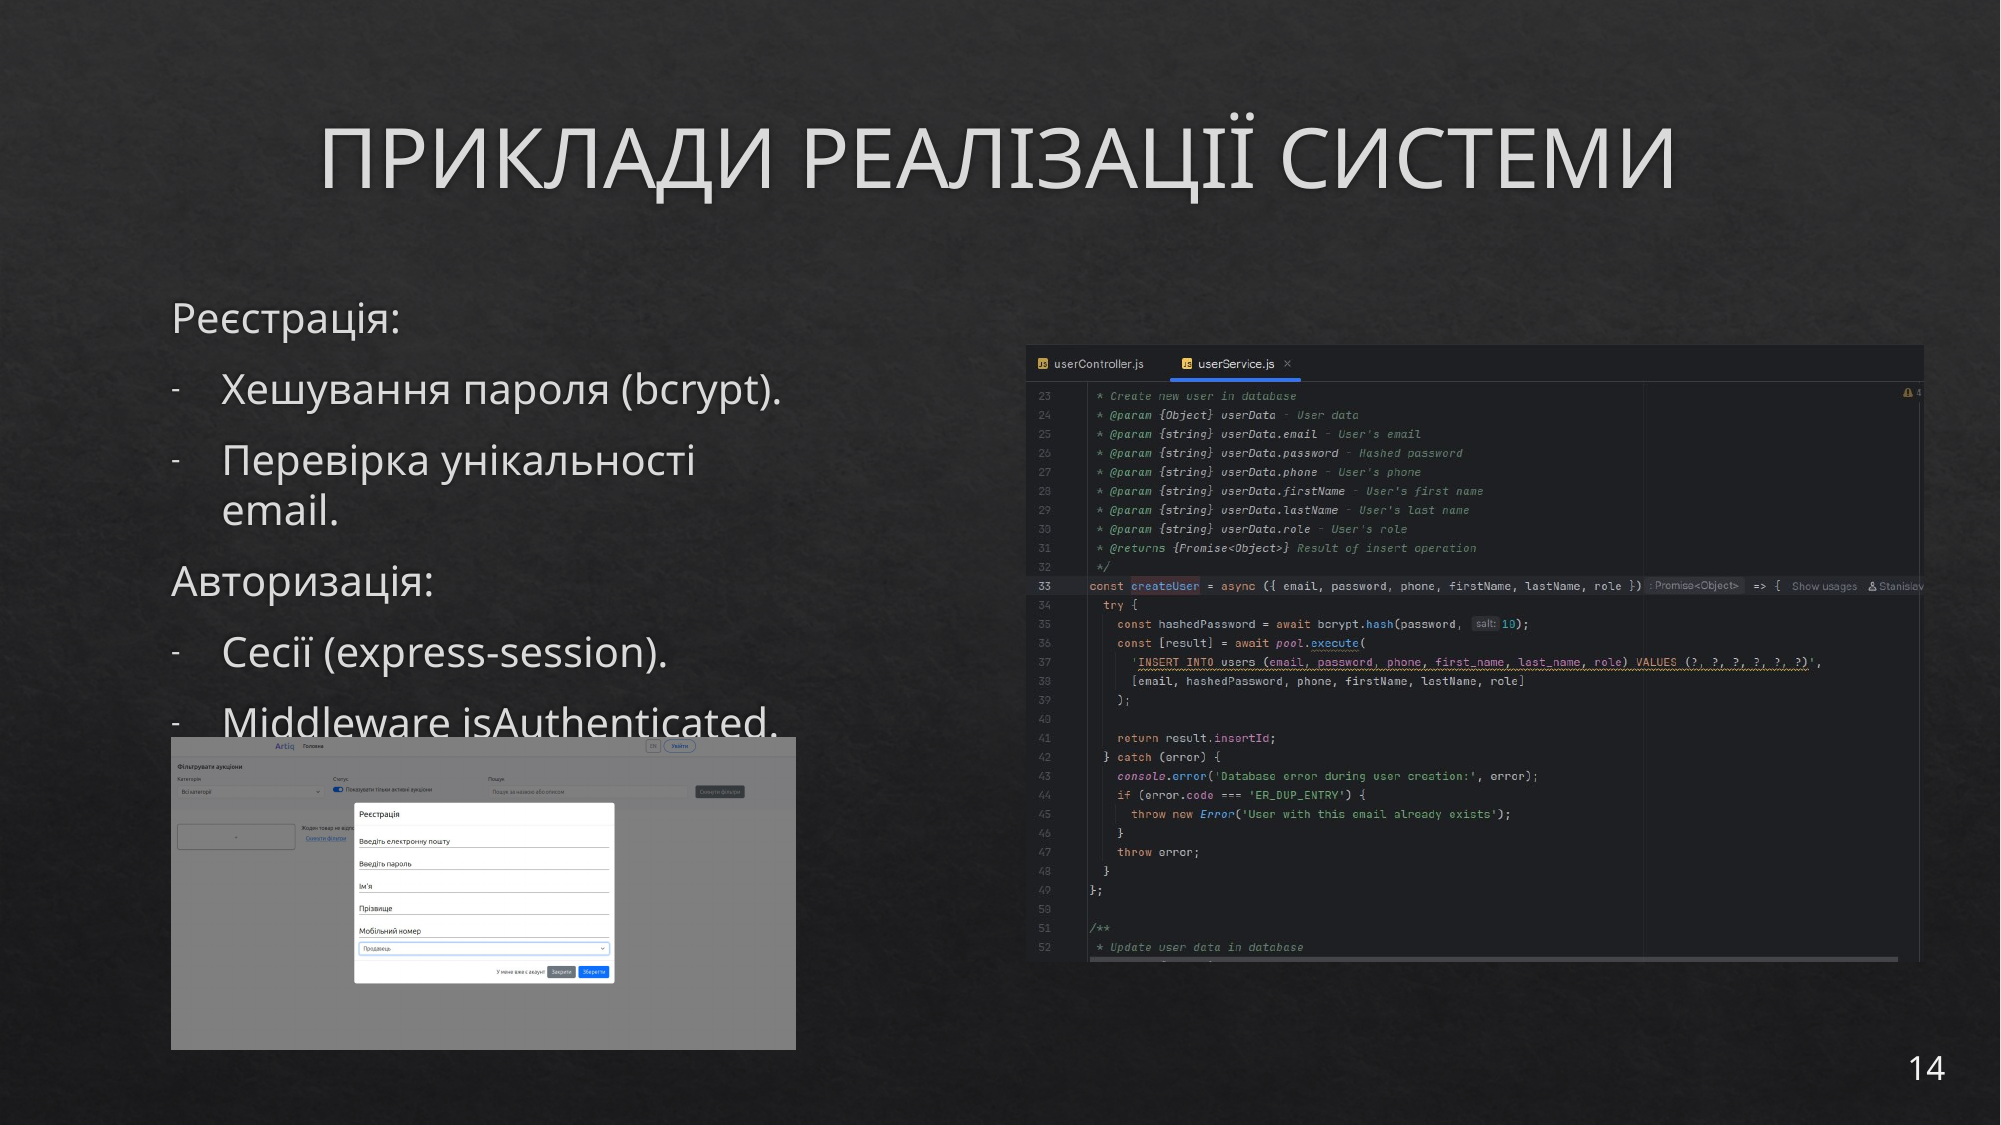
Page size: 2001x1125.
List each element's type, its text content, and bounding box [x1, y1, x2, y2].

list Реєстрація: Хешування пароля (bcrypt). Перевірка унікальності email. Авторизація: Сесії (express-session). Middleware isAuthenticated. [149, 284, 818, 869]
picture [1025, 343, 1924, 962]
picture [171, 736, 797, 1050]
text_box 14 [1836, 1039, 1961, 1100]
title ПРИКЛАДИ РЕАЛІЗАЦІЇ СИСТЕМИ [149, 75, 1849, 235]
